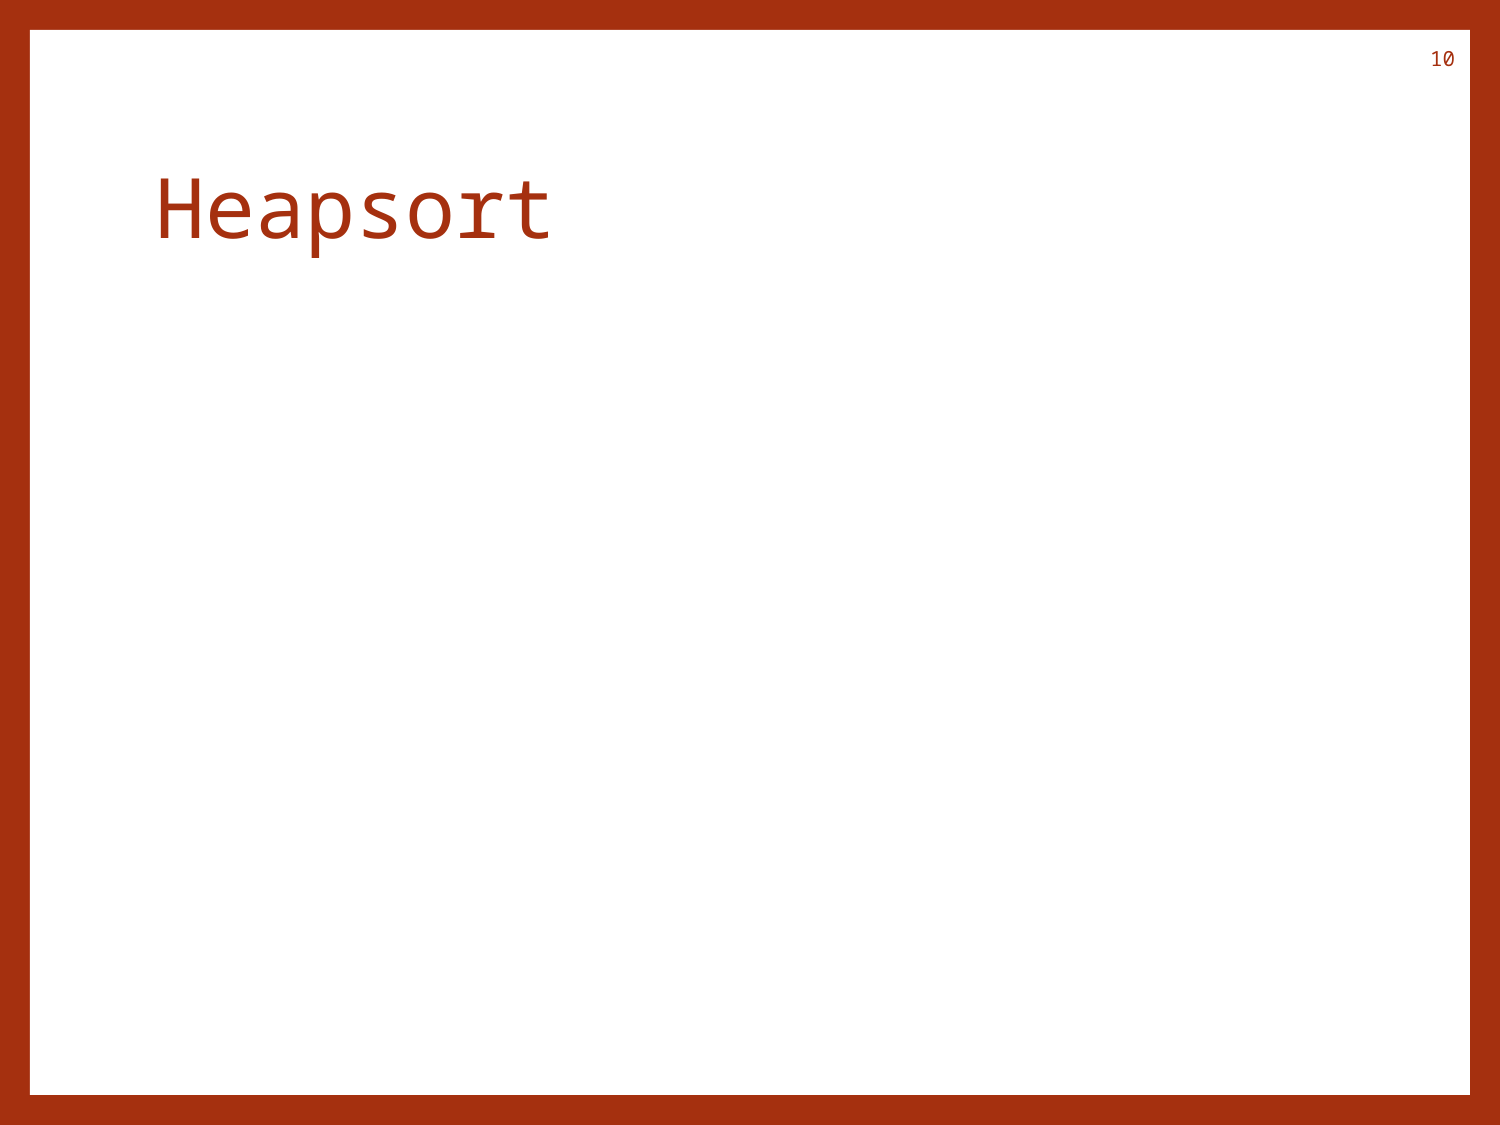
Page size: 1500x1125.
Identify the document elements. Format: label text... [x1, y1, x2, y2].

slide_number 10 [1260, 29, 1470, 90]
title Heapsort [140, 99, 1356, 323]
